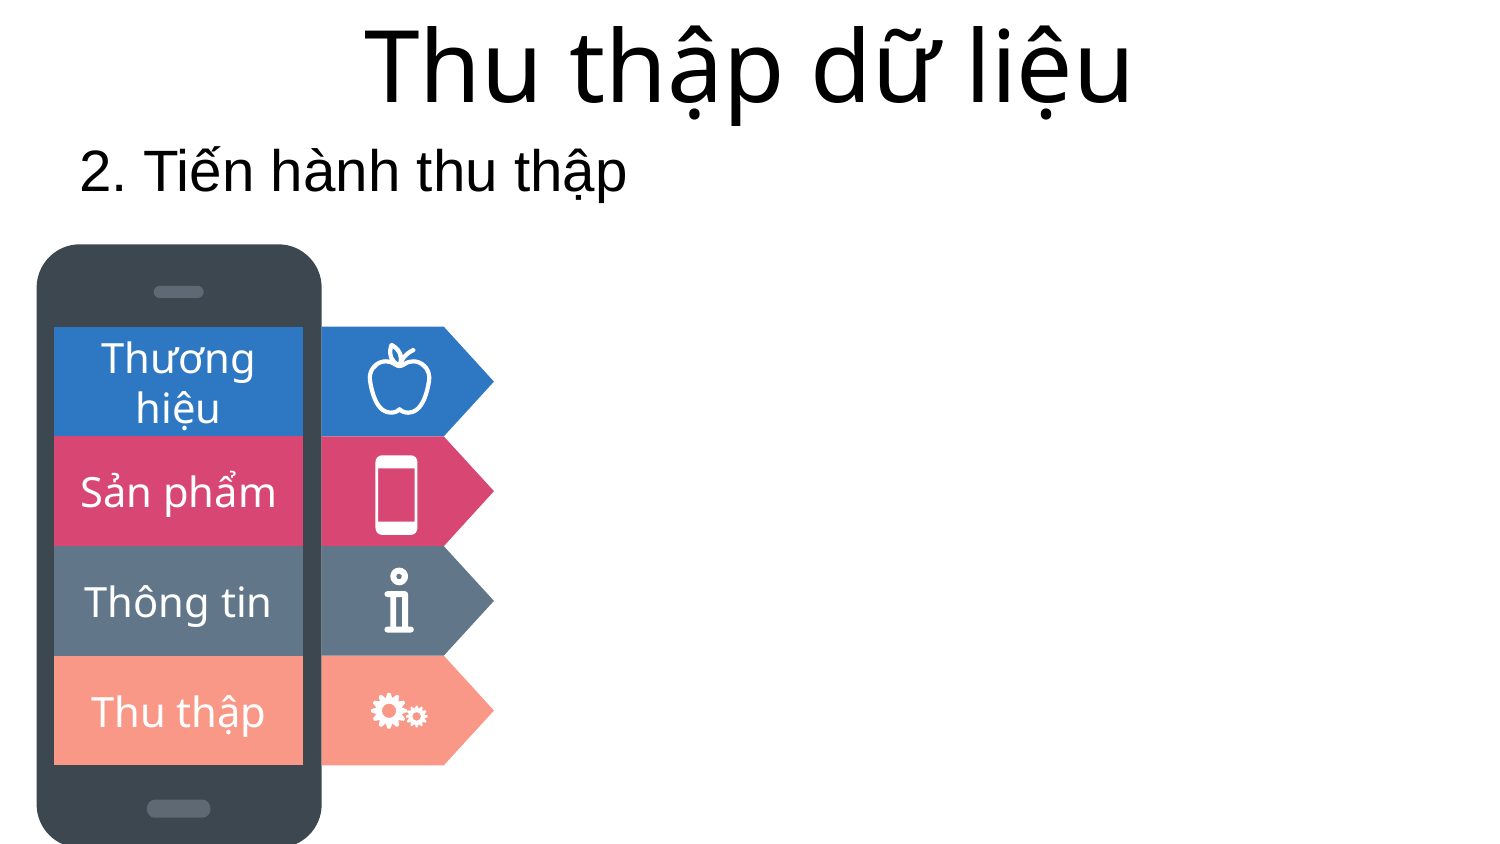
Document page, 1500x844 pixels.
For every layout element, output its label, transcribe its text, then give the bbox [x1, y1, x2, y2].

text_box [384, 567, 415, 633]
text_box 2. Tiến hành thu thập [64, 125, 644, 211]
title Thu thập dữ liệu [348, 30, 1152, 95]
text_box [36, 244, 495, 844]
